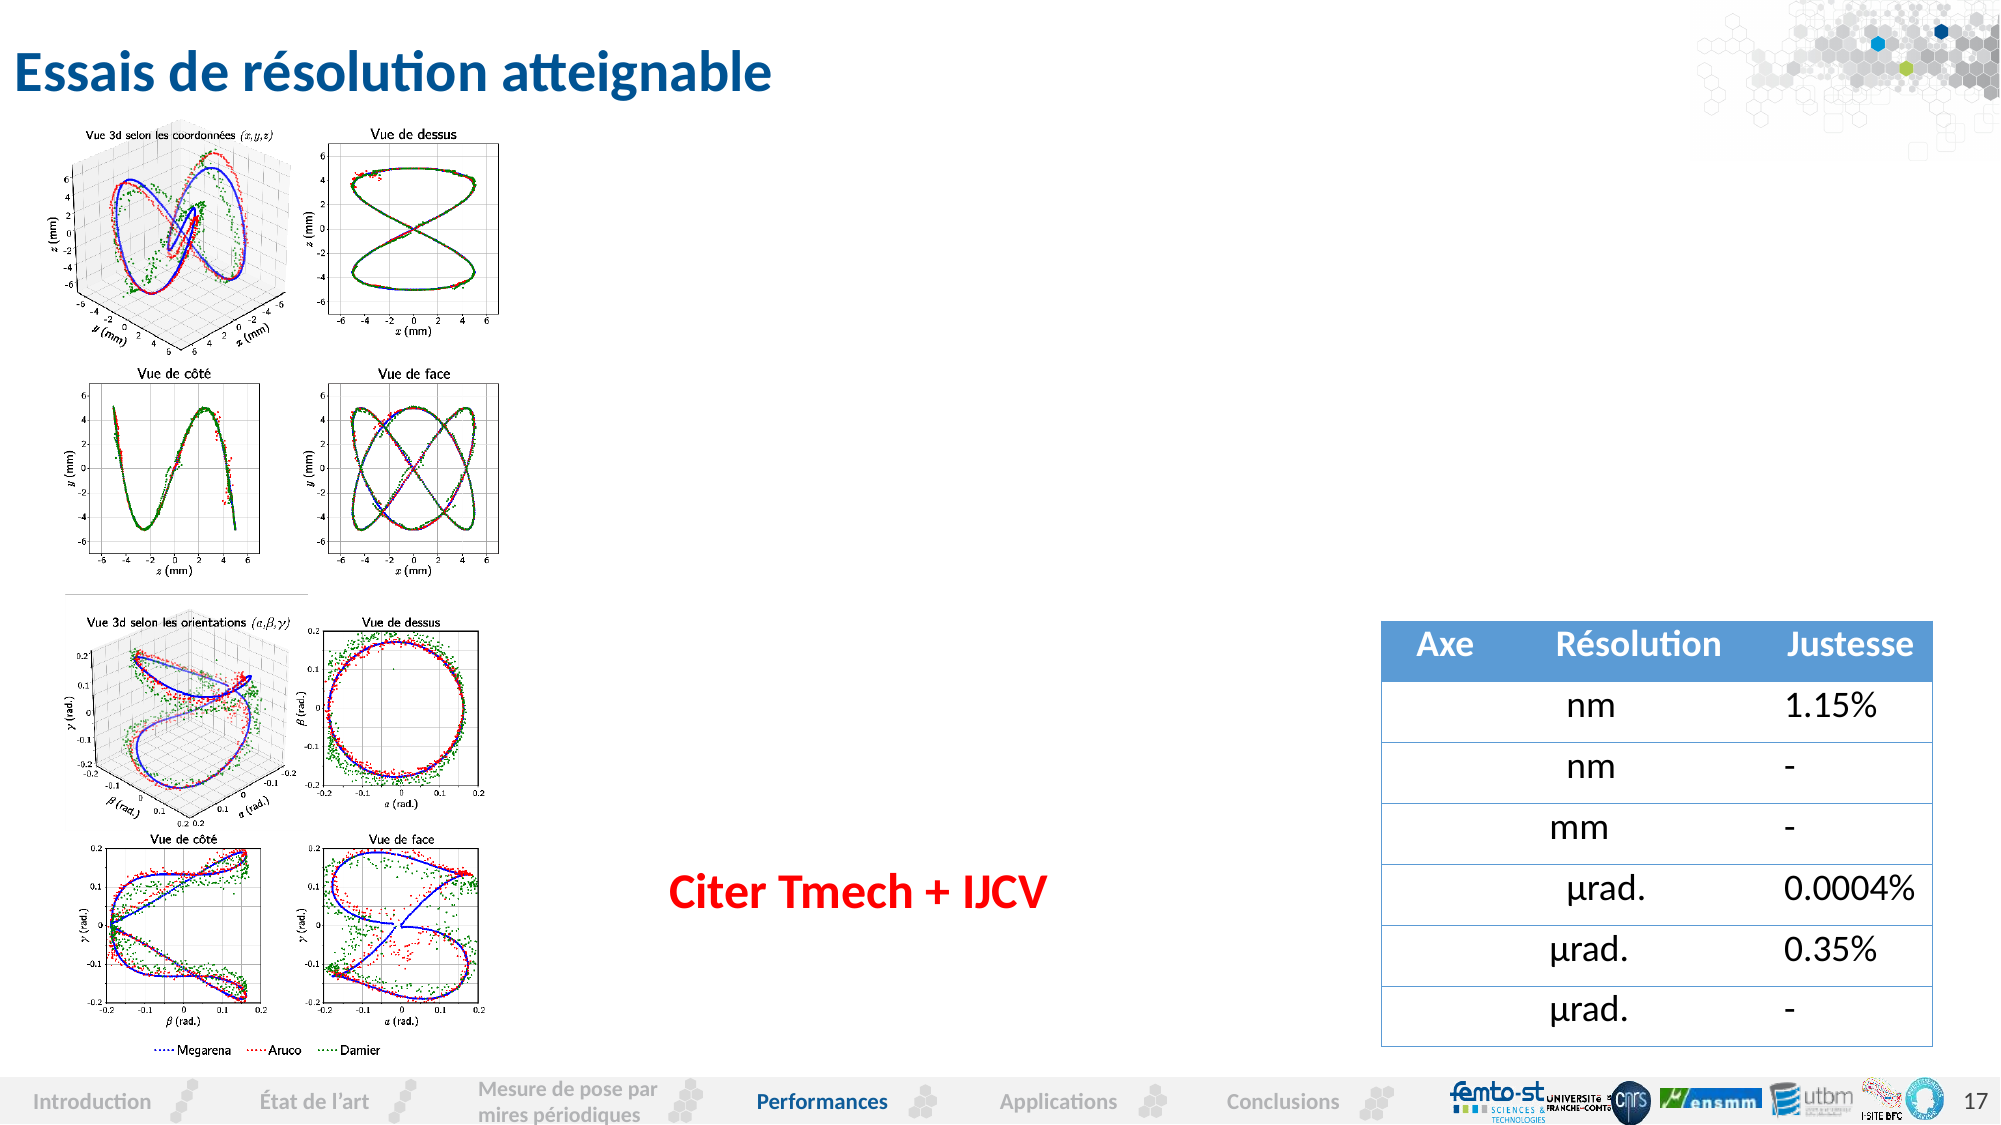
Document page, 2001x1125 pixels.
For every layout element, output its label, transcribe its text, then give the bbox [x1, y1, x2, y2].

picture [38, 103, 517, 582]
text_box État de l’art [245, 1079, 388, 1122]
picture [1450, 1081, 1651, 1125]
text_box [388, 1078, 417, 1124]
text_box Mesure de pose par mires périodiques [463, 1066, 676, 1125]
text_box Introduction [18, 1079, 170, 1122]
picture [1769, 1082, 1853, 1122]
picture [1660, 1088, 1762, 1108]
picture [1690, 0, 2000, 161]
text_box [668, 1077, 703, 1124]
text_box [170, 1078, 199, 1124]
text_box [908, 1084, 938, 1119]
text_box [1138, 1083, 1167, 1119]
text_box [1359, 1085, 1394, 1121]
text_box Applications [985, 1079, 1146, 1122]
text_box Performances [742, 1079, 917, 1122]
text_box Conclusions [1212, 1079, 1380, 1122]
picture [60, 590, 495, 1068]
picture [1905, 1077, 1944, 1120]
text_box Essais de résolution atteignable [0, 25, 1690, 111]
text_box Citer Tmech + IJCV [654, 851, 1064, 927]
picture [1862, 1077, 1902, 1120]
